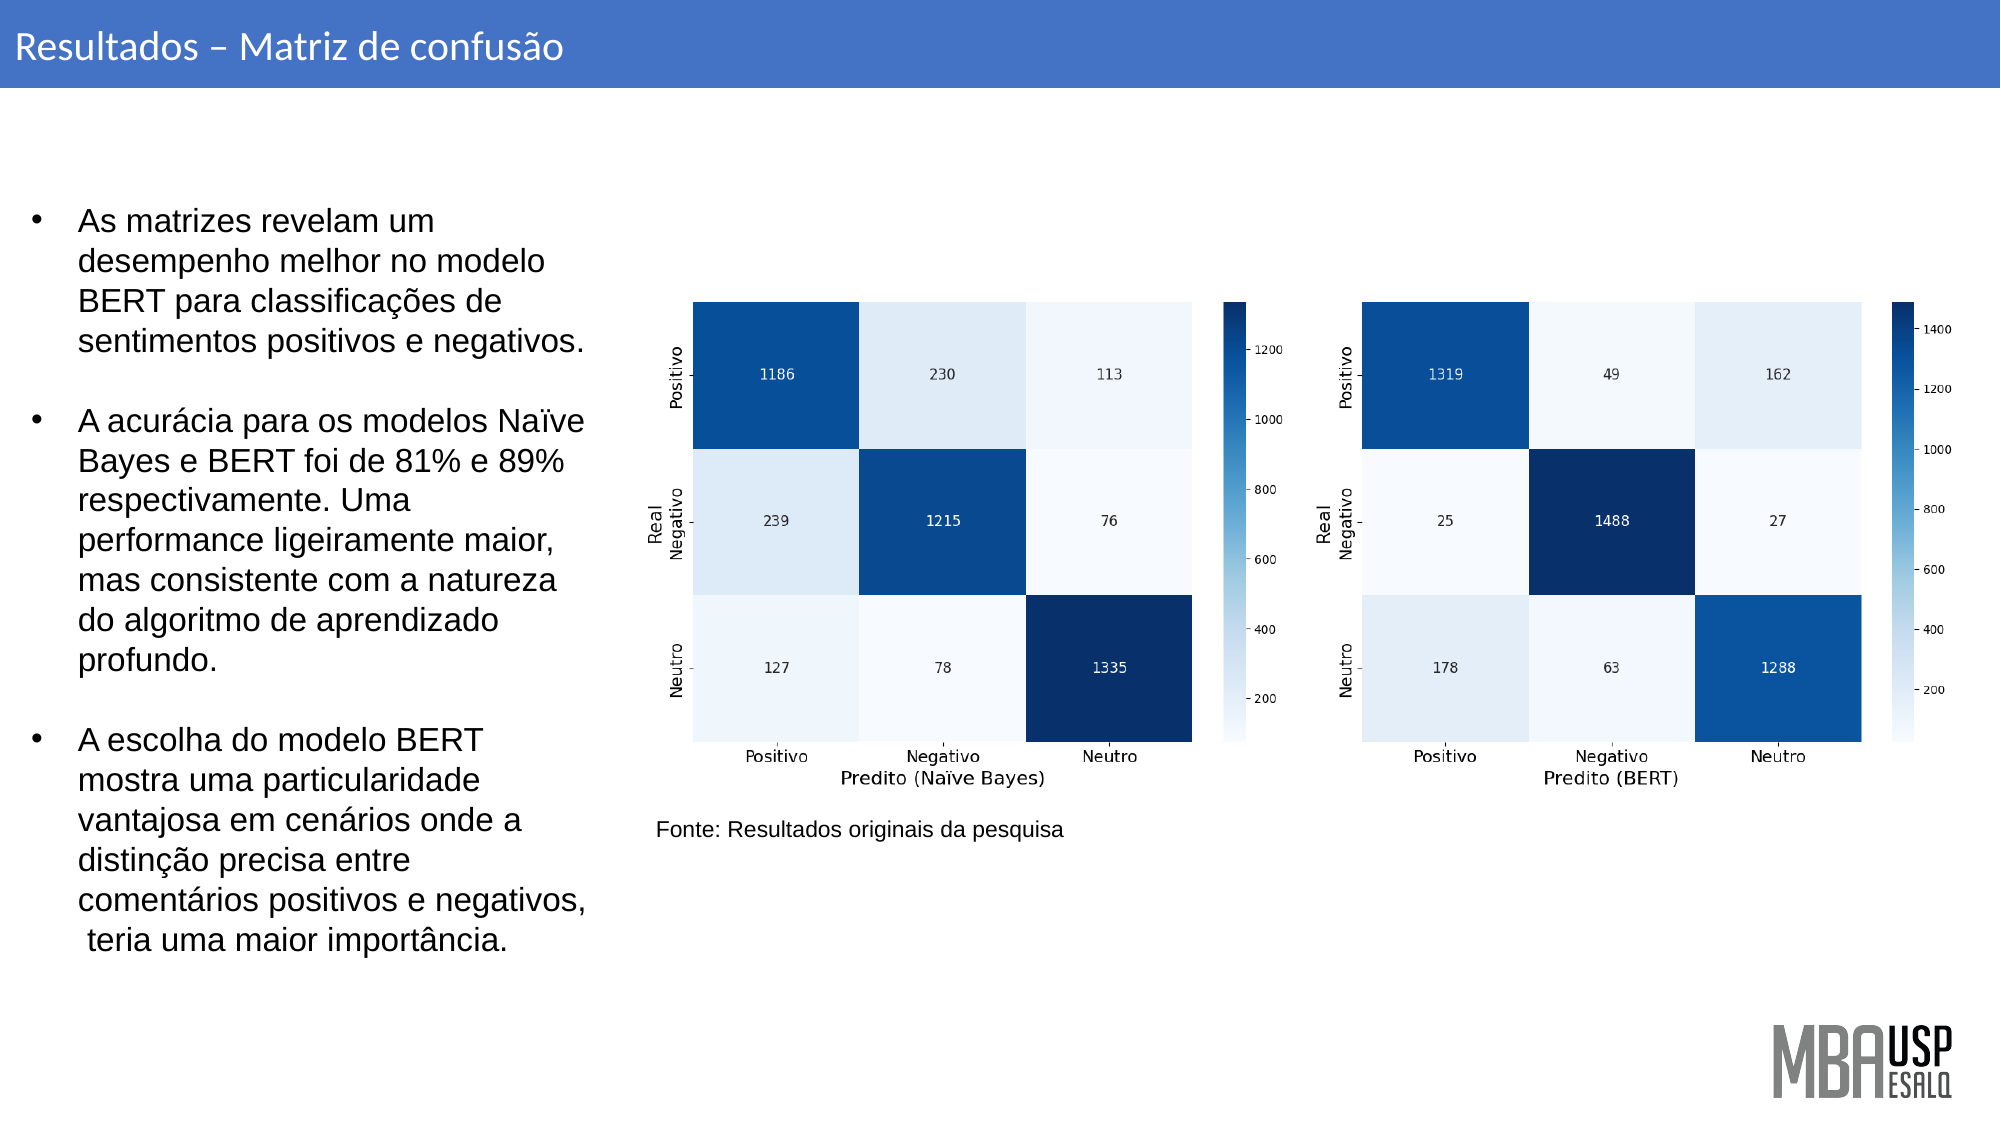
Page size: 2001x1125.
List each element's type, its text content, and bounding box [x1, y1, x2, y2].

picture [1765, 1021, 1960, 1102]
text_box Fonte: Resultados originais da pesquisa [655, 814, 1960, 852]
text_box Resultados – Matriz de confusão [0, 0, 2000, 89]
text_box As matrizes revelam um desempenho melhor no modelo BERT para classificações de sentimentos positivos e negativos. A acurácia para os modelos Naïve Bayes e BERT foi de 81% e 89% respectivamente. Uma performance ligeiramente maior, mas consistente com a natureza do algoritmo de aprendizado profundo. A escolha do modelo BERT mostra uma particularidade vantajosa em cenários onde a distinção precisa entre comentários positivos e negativos, teria uma maior importância. [16, 191, 608, 966]
picture [637, 293, 1960, 796]
